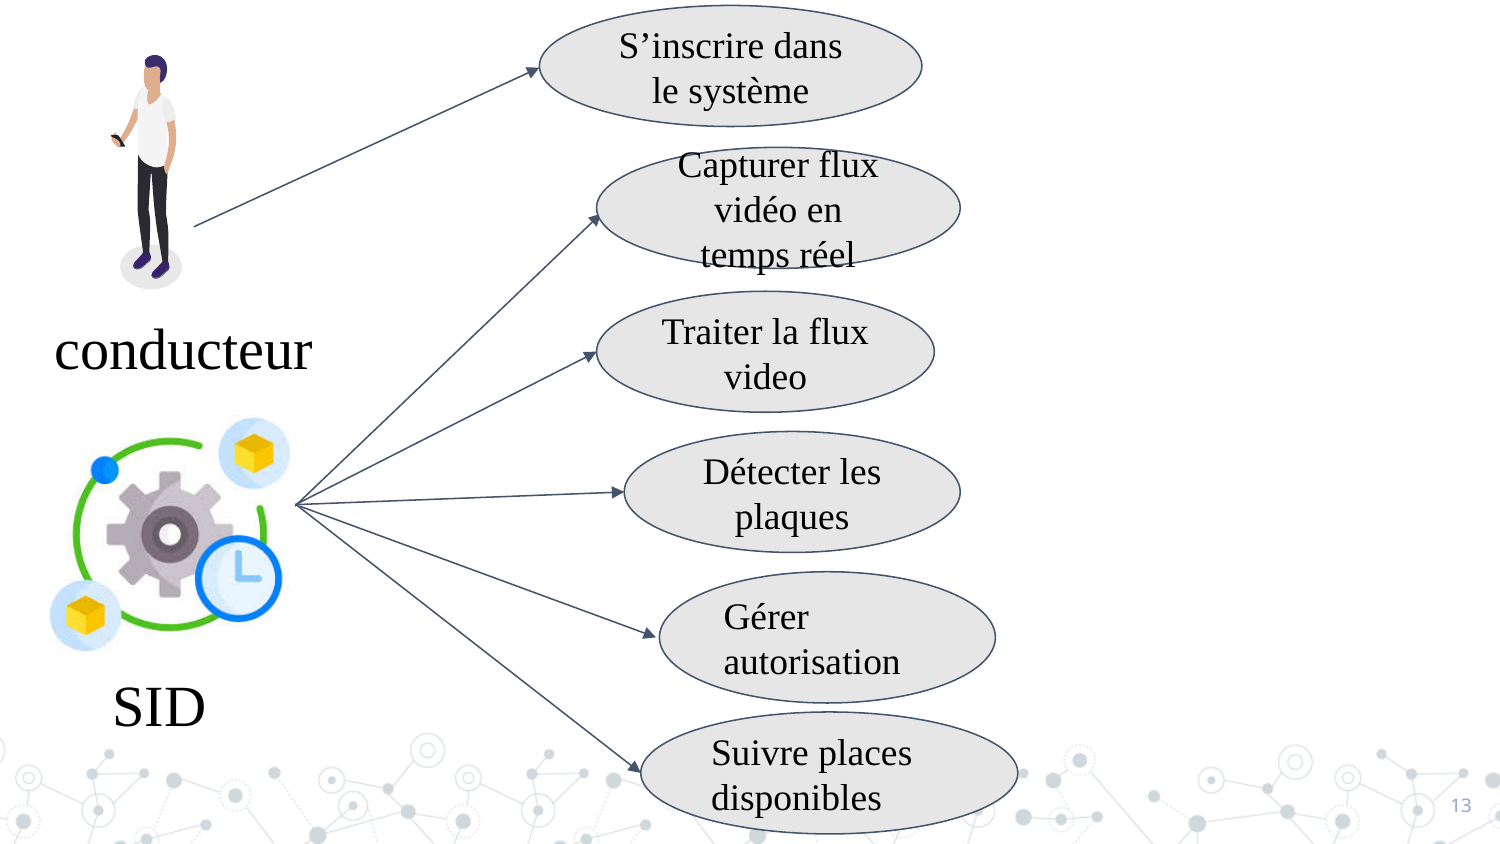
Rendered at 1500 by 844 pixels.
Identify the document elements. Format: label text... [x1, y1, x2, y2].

text_box conducteur [21, 296, 295, 397]
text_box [295, 351, 597, 504]
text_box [295, 213, 602, 491]
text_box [193, 67, 540, 227]
text_box Détecter les plaques [624, 431, 961, 553]
text_box Traiter la flux video [602, 291, 935, 413]
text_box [110, 55, 182, 290]
text_box S’inscrire dans le système [539, 5, 922, 127]
list SID [36, 653, 246, 715]
slide_number 13 [1416, 779, 1500, 844]
text_box Suivre places disponibles [640, 711, 1018, 834]
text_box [597, 491, 625, 504]
picture [0, 0, 1500, 844]
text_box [641, 506, 656, 638]
text_box Gérer autorisation [659, 571, 996, 703]
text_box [295, 504, 641, 773]
text_box Capturer flux vidéo en temps réel [596, 147, 961, 269]
